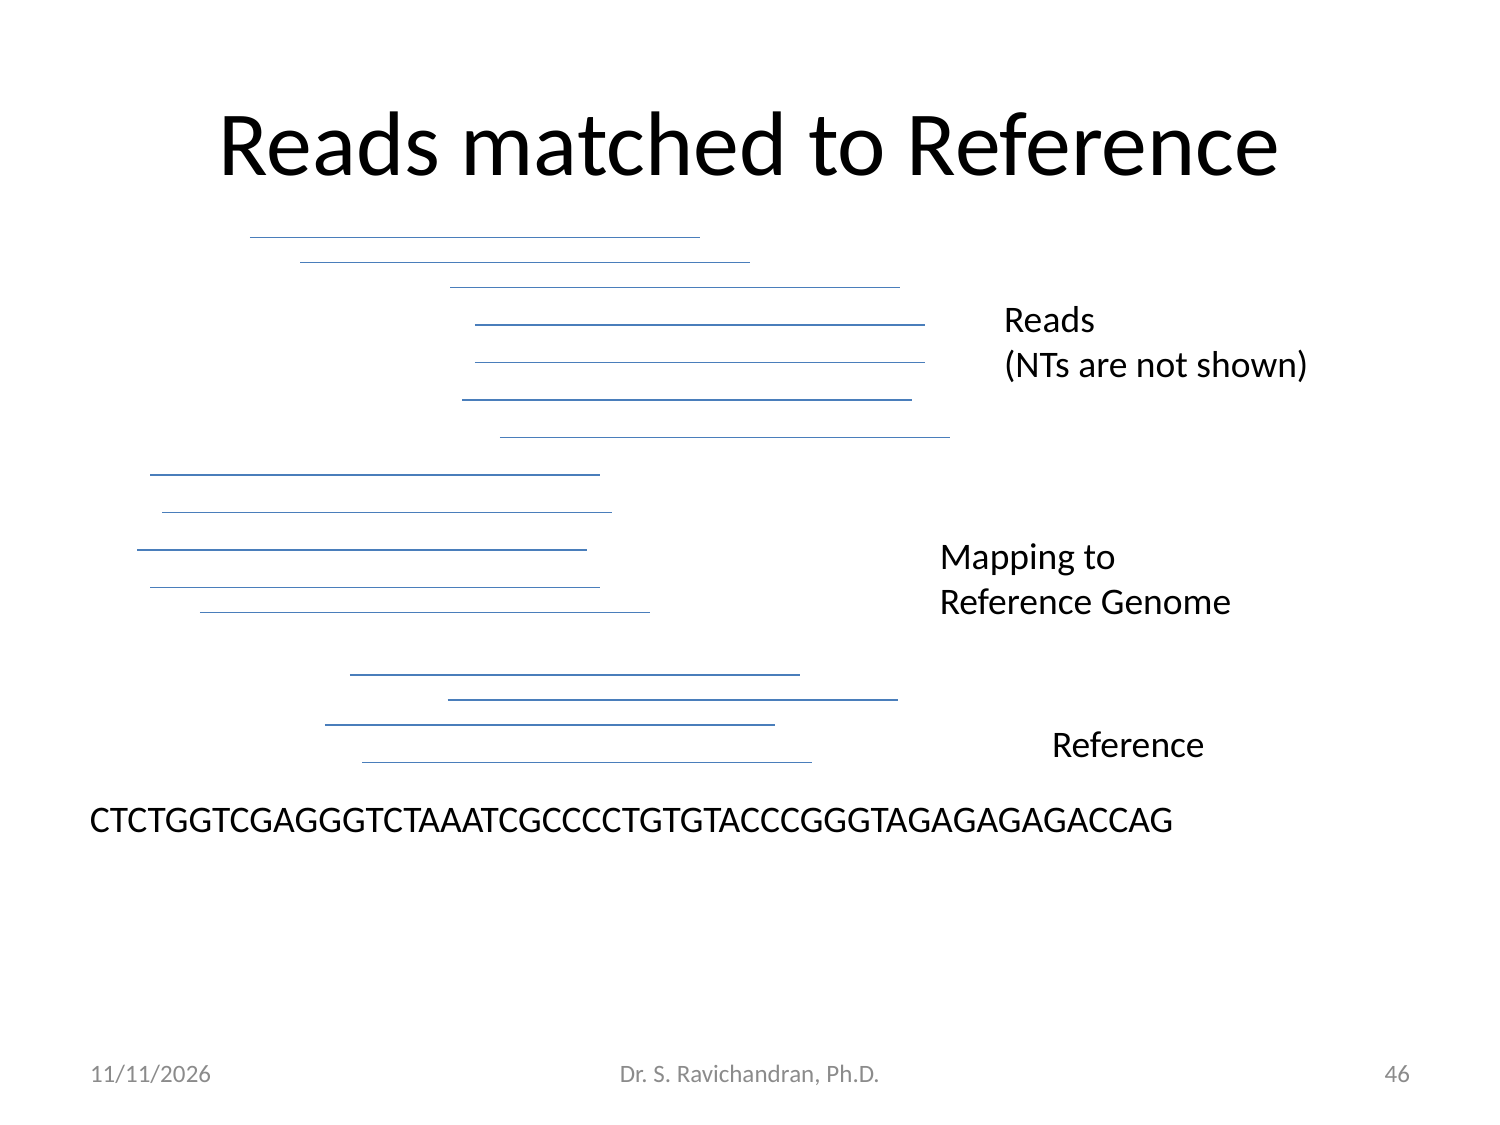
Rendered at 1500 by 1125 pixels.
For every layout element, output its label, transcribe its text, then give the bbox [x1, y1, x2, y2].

text_box CTCTGGTCGAGGGTCTAAATCGCCCCTGTGTACCCGGGTAGAGAGAGACCAG [74, 787, 1263, 848]
slide_number 46 [1074, 1042, 1425, 1103]
footer Dr. S. Ravichandran, Ph.D. [512, 1042, 988, 1103]
text_box Reads (NTs are not shown) [989, 287, 1324, 393]
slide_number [75, 1042, 425, 1103]
text_box Mapping to Reference Genome [924, 524, 1275, 630]
title Reads matched to Reference [74, 44, 1426, 233]
text_box Reference [1037, 712, 1263, 773]
